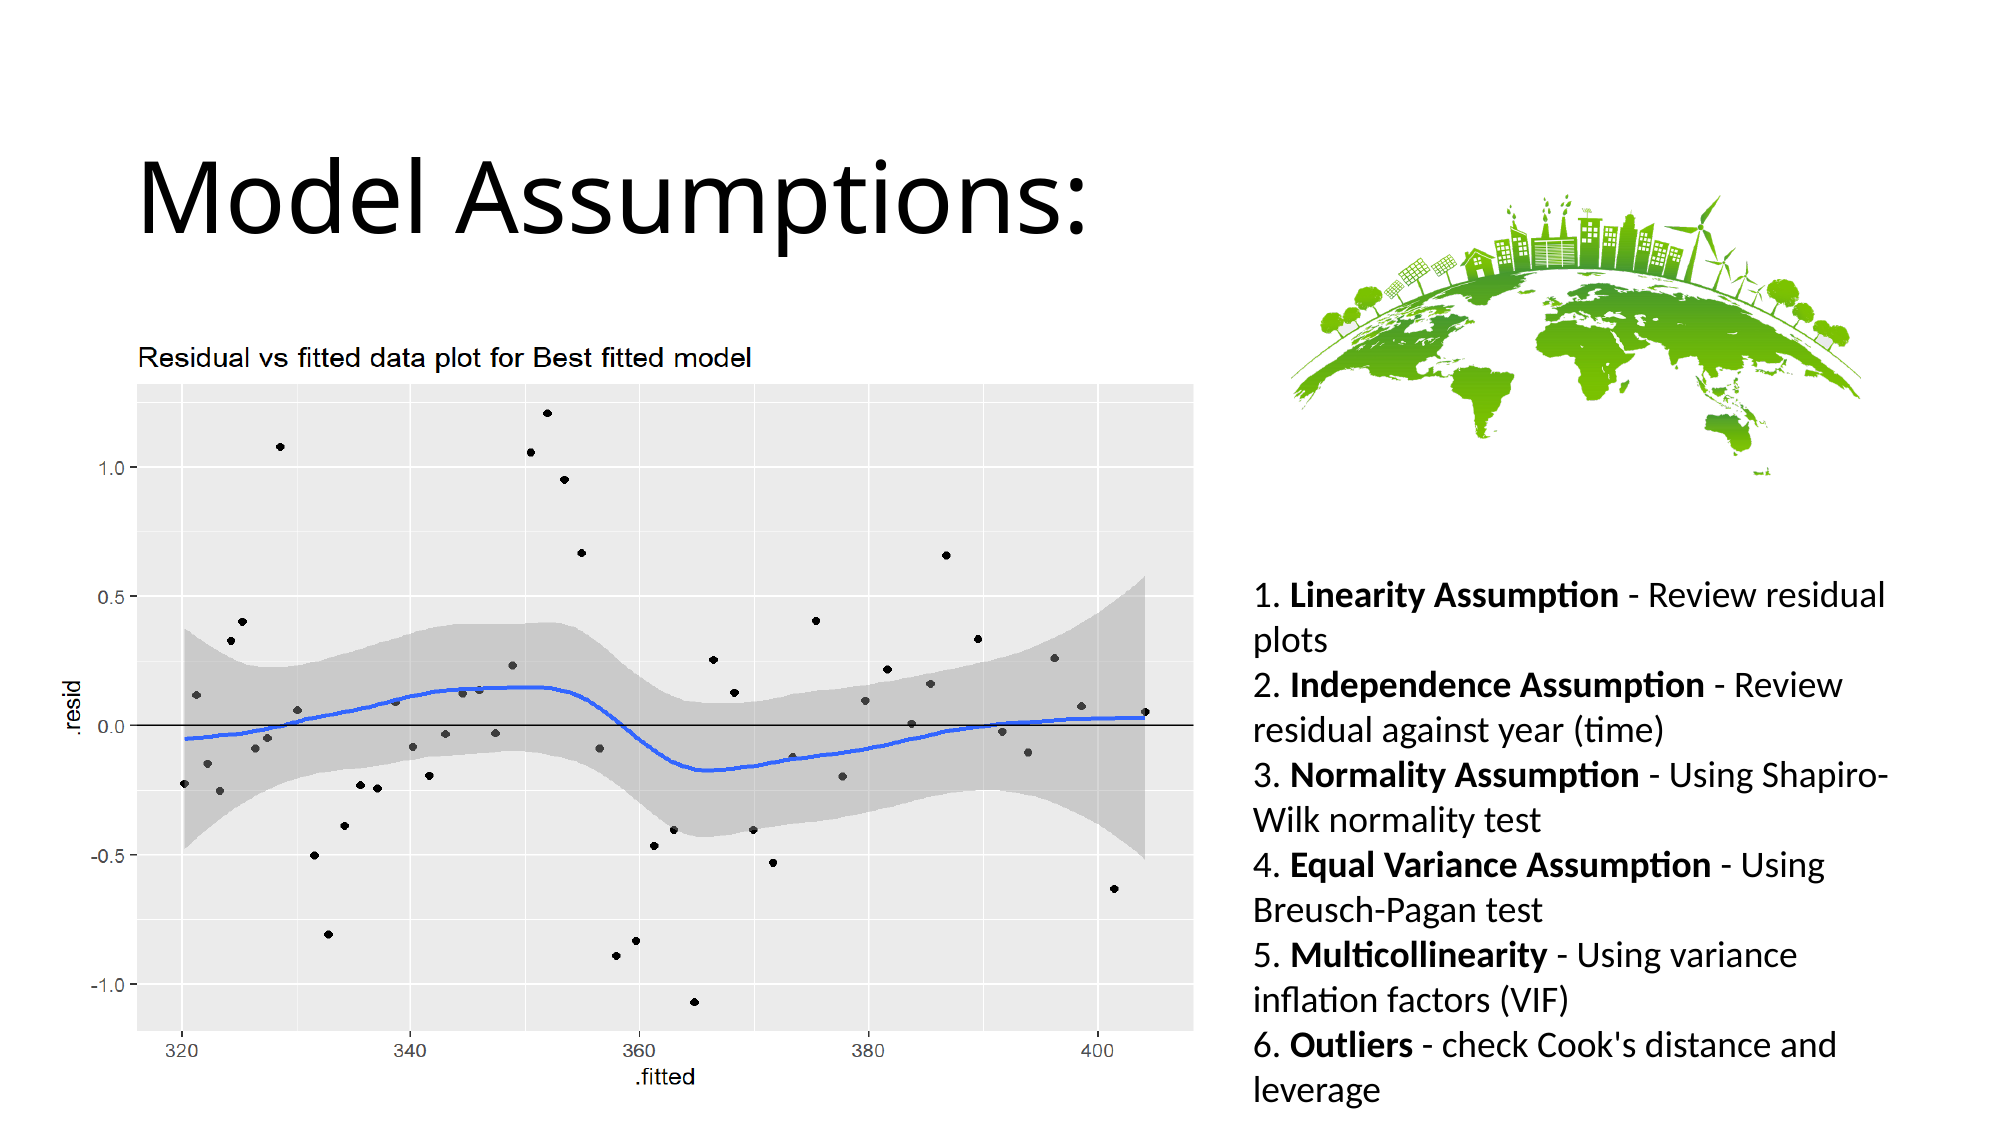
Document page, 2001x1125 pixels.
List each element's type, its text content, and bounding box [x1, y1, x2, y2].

picture [1291, 129, 1861, 510]
picture [47, 334, 1205, 1099]
title Model Assumptions: [120, 95, 1239, 263]
text_box 1. Linearity Assumption - Review residual plots 2. Independence Assumption - Review residual against year (time) 3. Normality Assumption - Using Shapiro-Wilk normality test 4. Equal Variance Assumption - Using Breusch-Pagan test 5. Multicollinearity - Using variance inflation factors (VIF) 6. Outliers - check Cook's distance and leverage [1238, 562, 1914, 1118]
